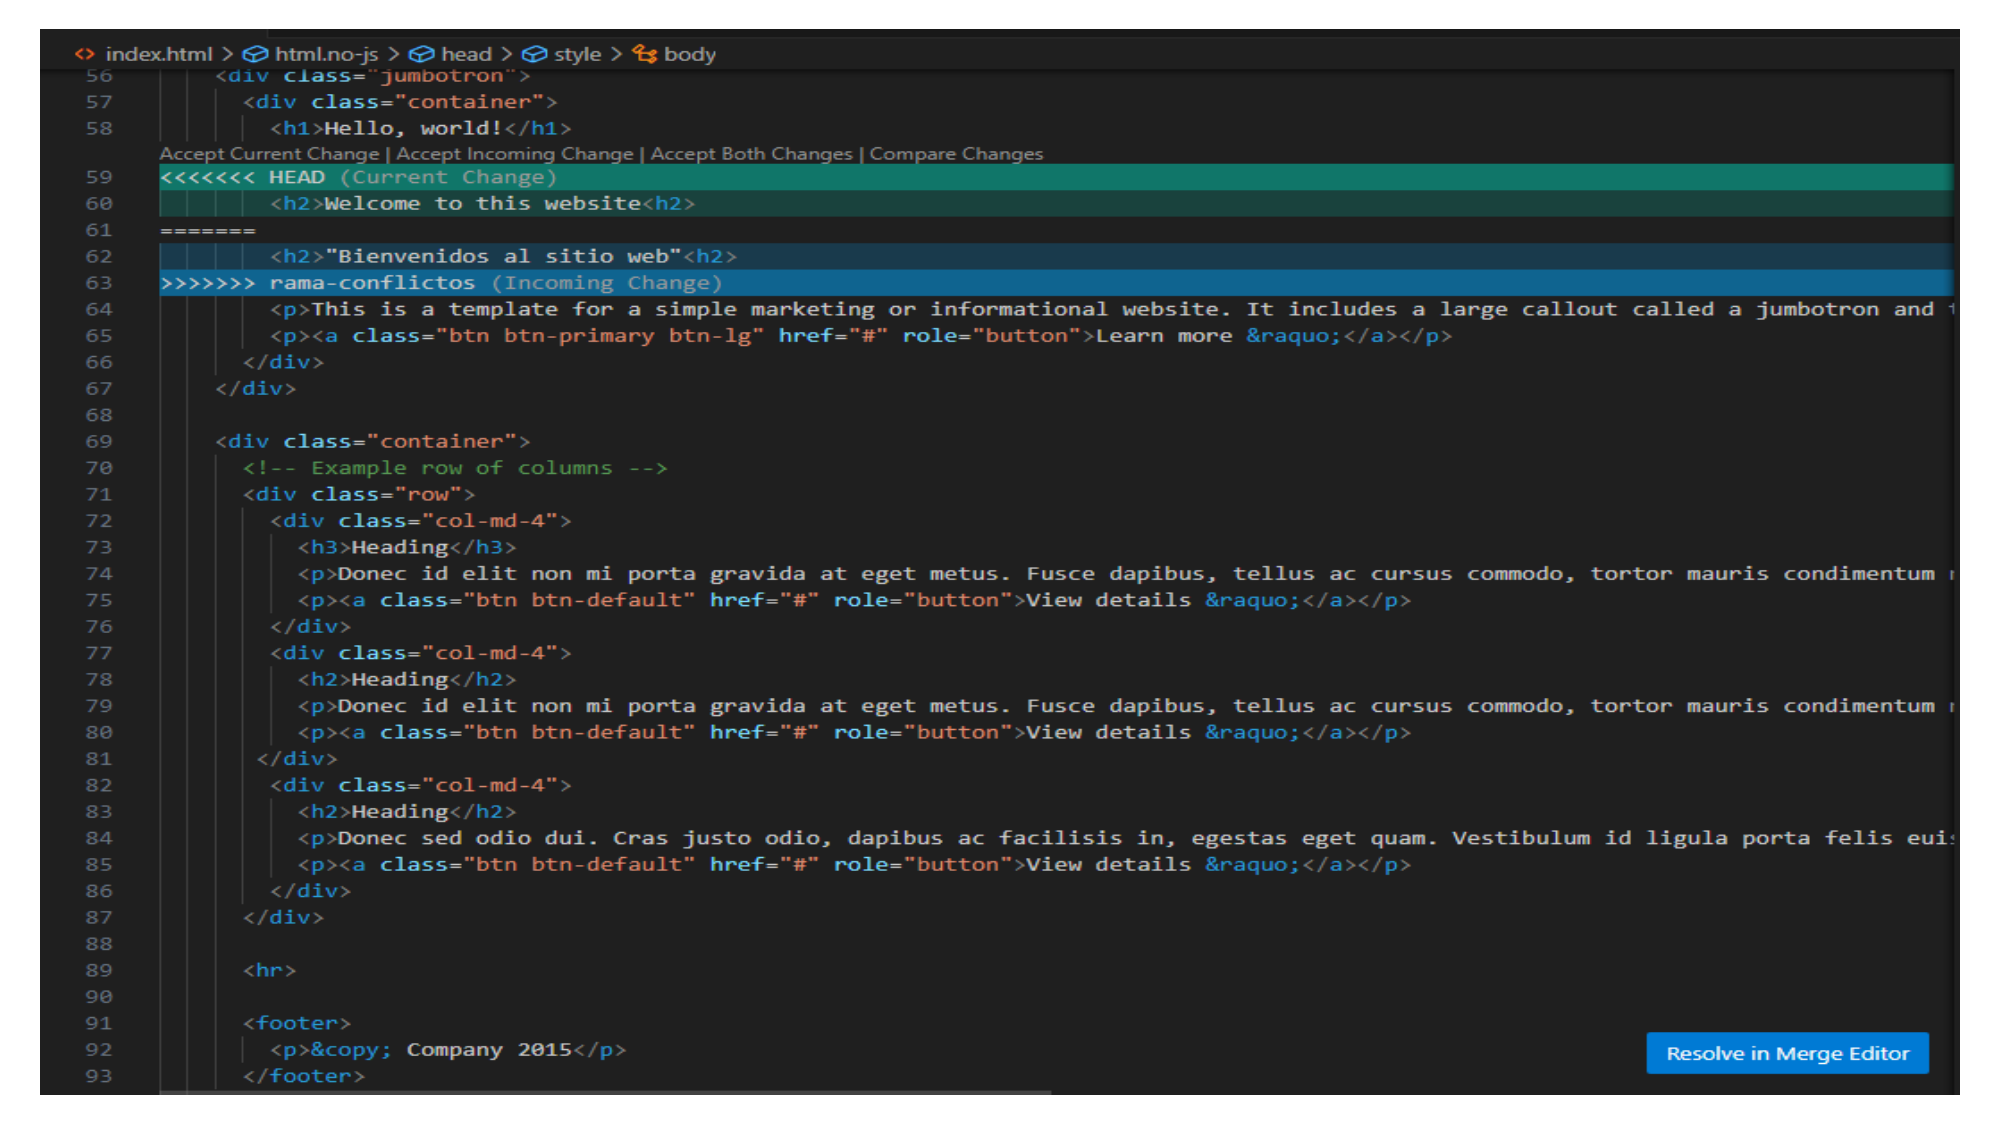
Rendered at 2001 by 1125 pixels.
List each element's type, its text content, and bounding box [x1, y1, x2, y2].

slide_number 70 [1412, 1095, 1863, 1103]
picture [40, 29, 1960, 1095]
